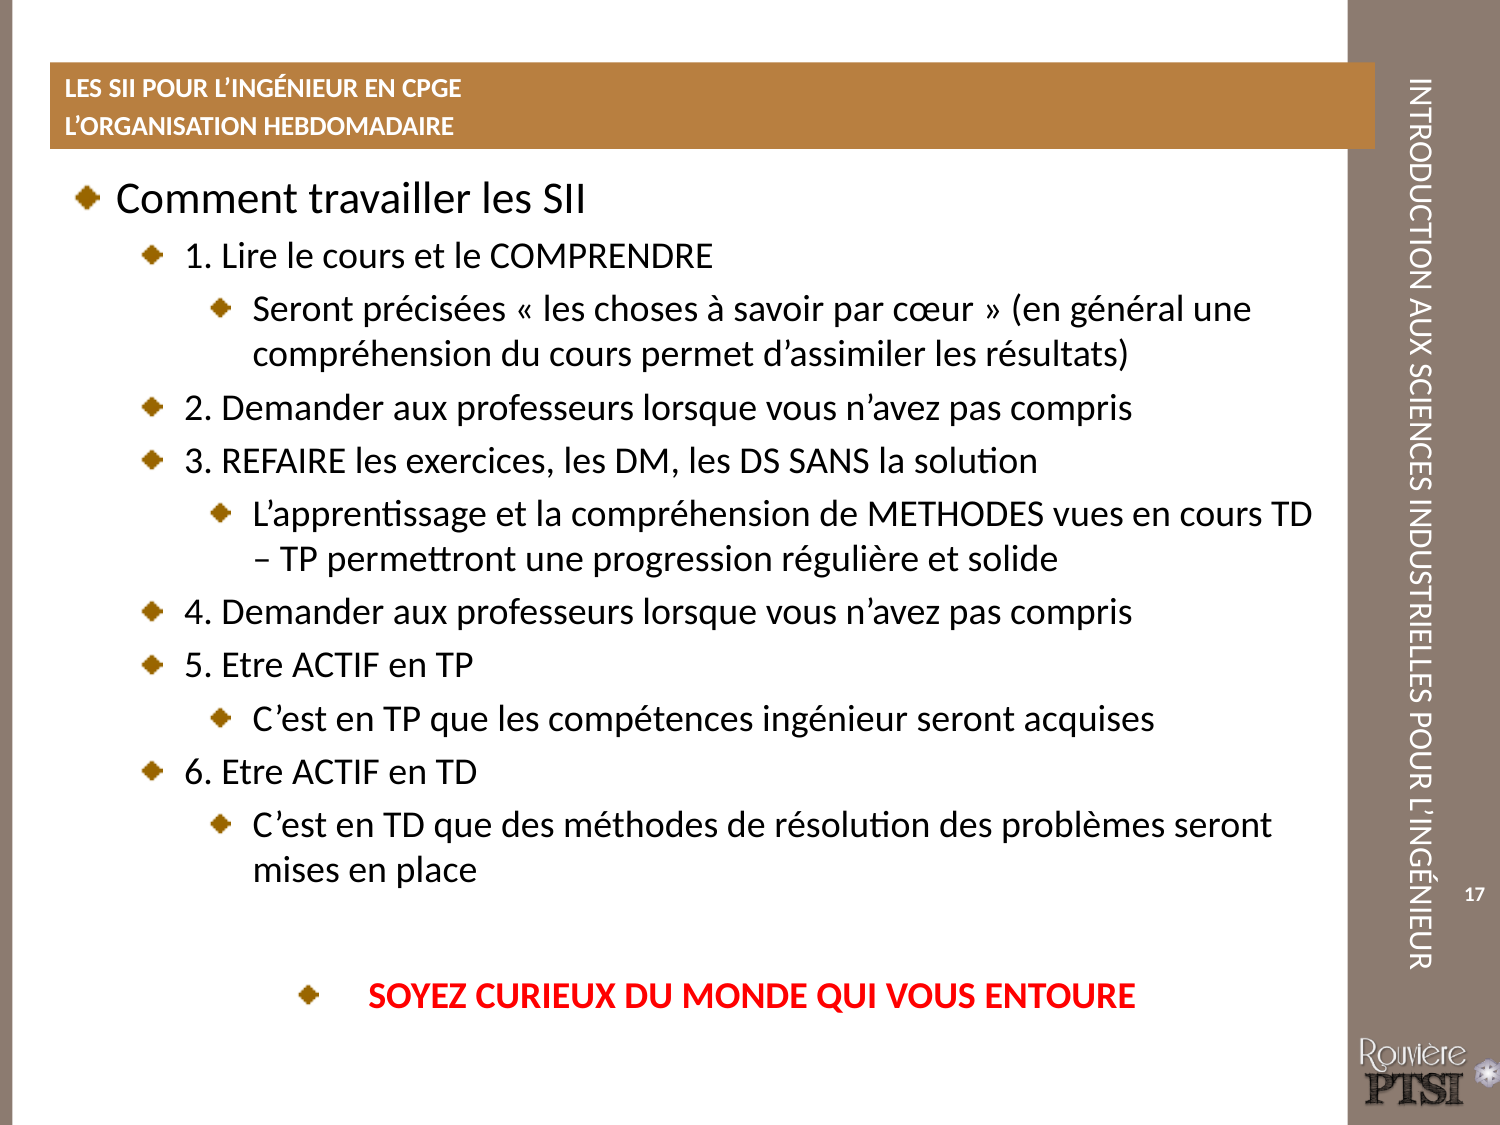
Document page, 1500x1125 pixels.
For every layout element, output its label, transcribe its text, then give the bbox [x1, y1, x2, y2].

slide_number 17 [1340, 869, 1500, 917]
picture [132, 594, 163, 625]
picture [132, 390, 163, 420]
picture [1359, 1037, 1500, 1109]
list Les SII pour l’ingénieur en CPGE L’organisation hebdomadaire [50, 62, 1375, 149]
picture [201, 496, 231, 526]
picture [132, 648, 163, 678]
picture [132, 238, 163, 268]
picture [132, 754, 163, 784]
picture [201, 291, 231, 321]
picture [289, 978, 319, 1008]
picture [201, 807, 231, 837]
picture [64, 177, 100, 214]
picture [201, 701, 231, 731]
list Comment travailler les SII 1. Lire le cours et le COMPRENDRE Seront précisées « les choses à savoir par cœur » (en général une compréhension du cours permet d’assimiler les résultats) 2. Demander aux professeurs lorsque vous n’avez pas compris 3. REFAIRE les exercices, les DM, les DS SANS la solution L’apprentissage et la compréhension de METHODES vues en cours TD – TP permettront une progression régulière et solide 4. Demander aux professeurs lorsque vous n’avez pas compris 5. Etre ACTIF en TP C’est en TP que les compétences ingénieur seront acquises 6. Etre ACTIF en TD C’est en TD que des méthodes de résolution des problèmes seront mises en place SOYEZ CURIEUX DU MONDE QUI VOUS ENTOURE [50, 160, 1336, 1025]
picture [132, 443, 163, 473]
